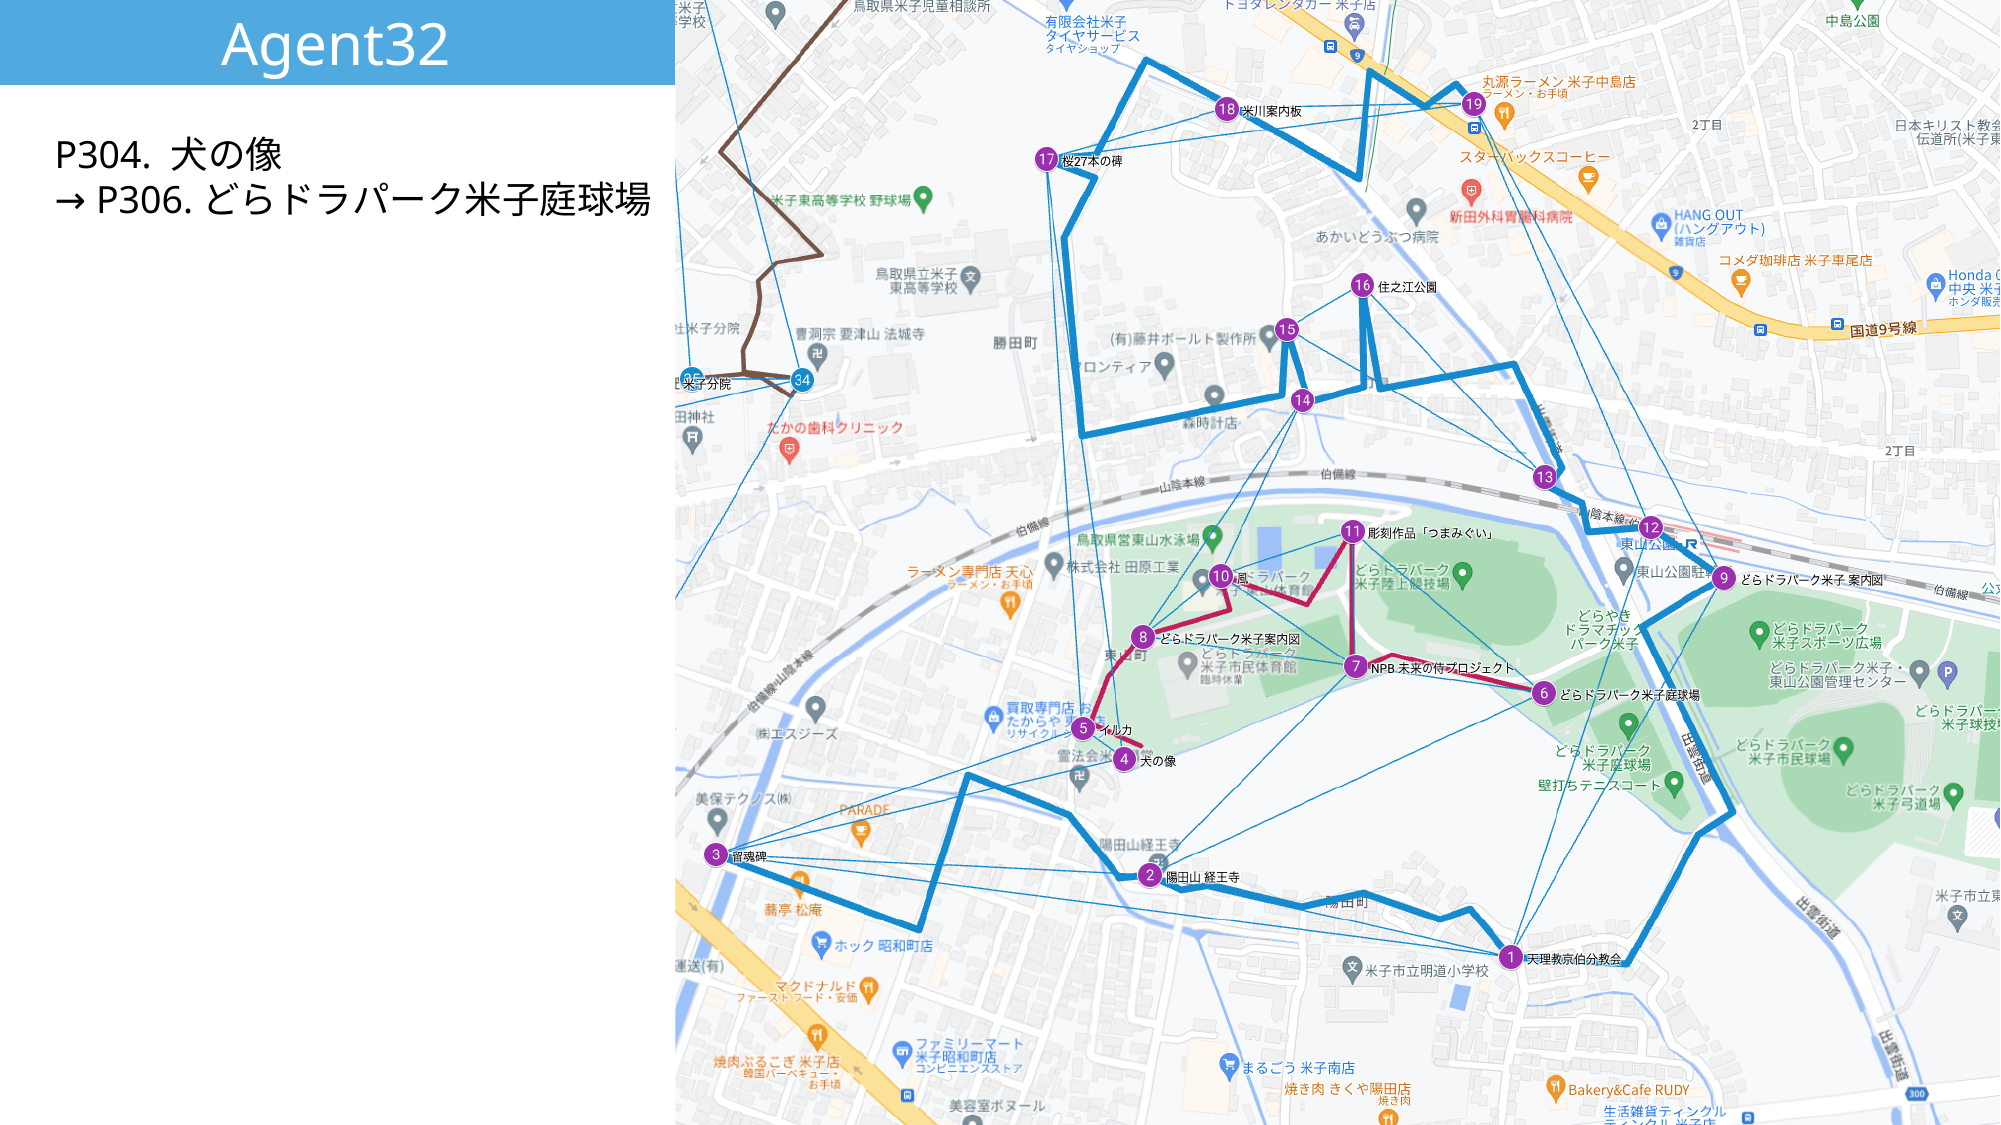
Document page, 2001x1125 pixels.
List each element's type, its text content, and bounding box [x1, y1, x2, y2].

picture [674, 0, 2000, 1125]
text_box P304. 犬の像 → P306.どらドラパーク米子庭球場 [39, 124, 667, 229]
text_box Agent32 [0, 0, 674, 85]
